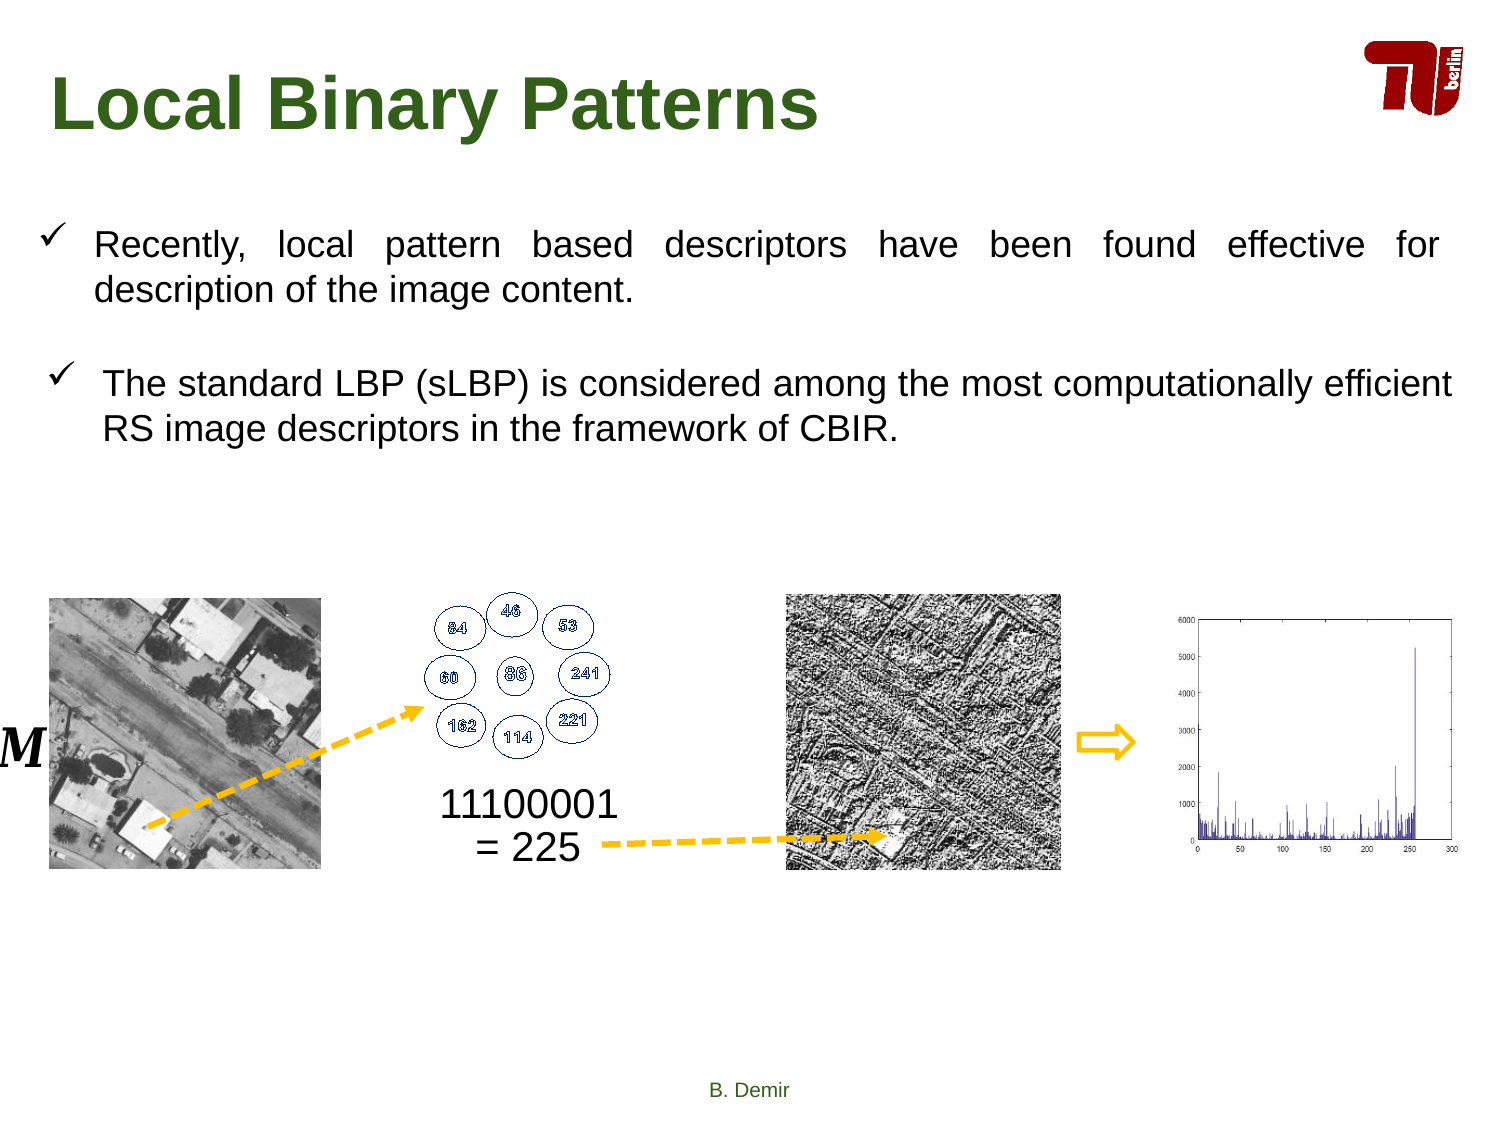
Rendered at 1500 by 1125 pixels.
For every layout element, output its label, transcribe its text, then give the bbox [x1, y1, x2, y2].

text_box [436, 703, 486, 748]
text_box [496, 656, 534, 696]
picture [785, 594, 1061, 870]
text_box [558, 652, 611, 697]
picture [1362, 40, 1465, 116]
text_box [486, 592, 538, 638]
text_box 11100001 [424, 769, 636, 835]
text_box = 225 [460, 812, 611, 878]
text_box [147, 706, 425, 827]
text_box The standard LBP (sLBP) is considered among the most computationally efficient RS image descriptors in the framework of CBIR. [31, 306, 1468, 457]
text_box [546, 698, 598, 744]
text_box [601, 835, 888, 845]
title Local Binary Patterns [34, 53, 1401, 147]
text_box [1078, 725, 1134, 759]
text_box [434, 605, 487, 651]
text_box [424, 655, 476, 700]
text_box B. Demir [507, 1069, 992, 1125]
picture [49, 597, 321, 869]
picture [1155, 599, 1483, 869]
text_box [492, 715, 544, 759]
text_box [542, 605, 594, 650]
text_box Recently, local pattern based descriptors have been found effective for description of the image content. [22, 167, 1456, 318]
